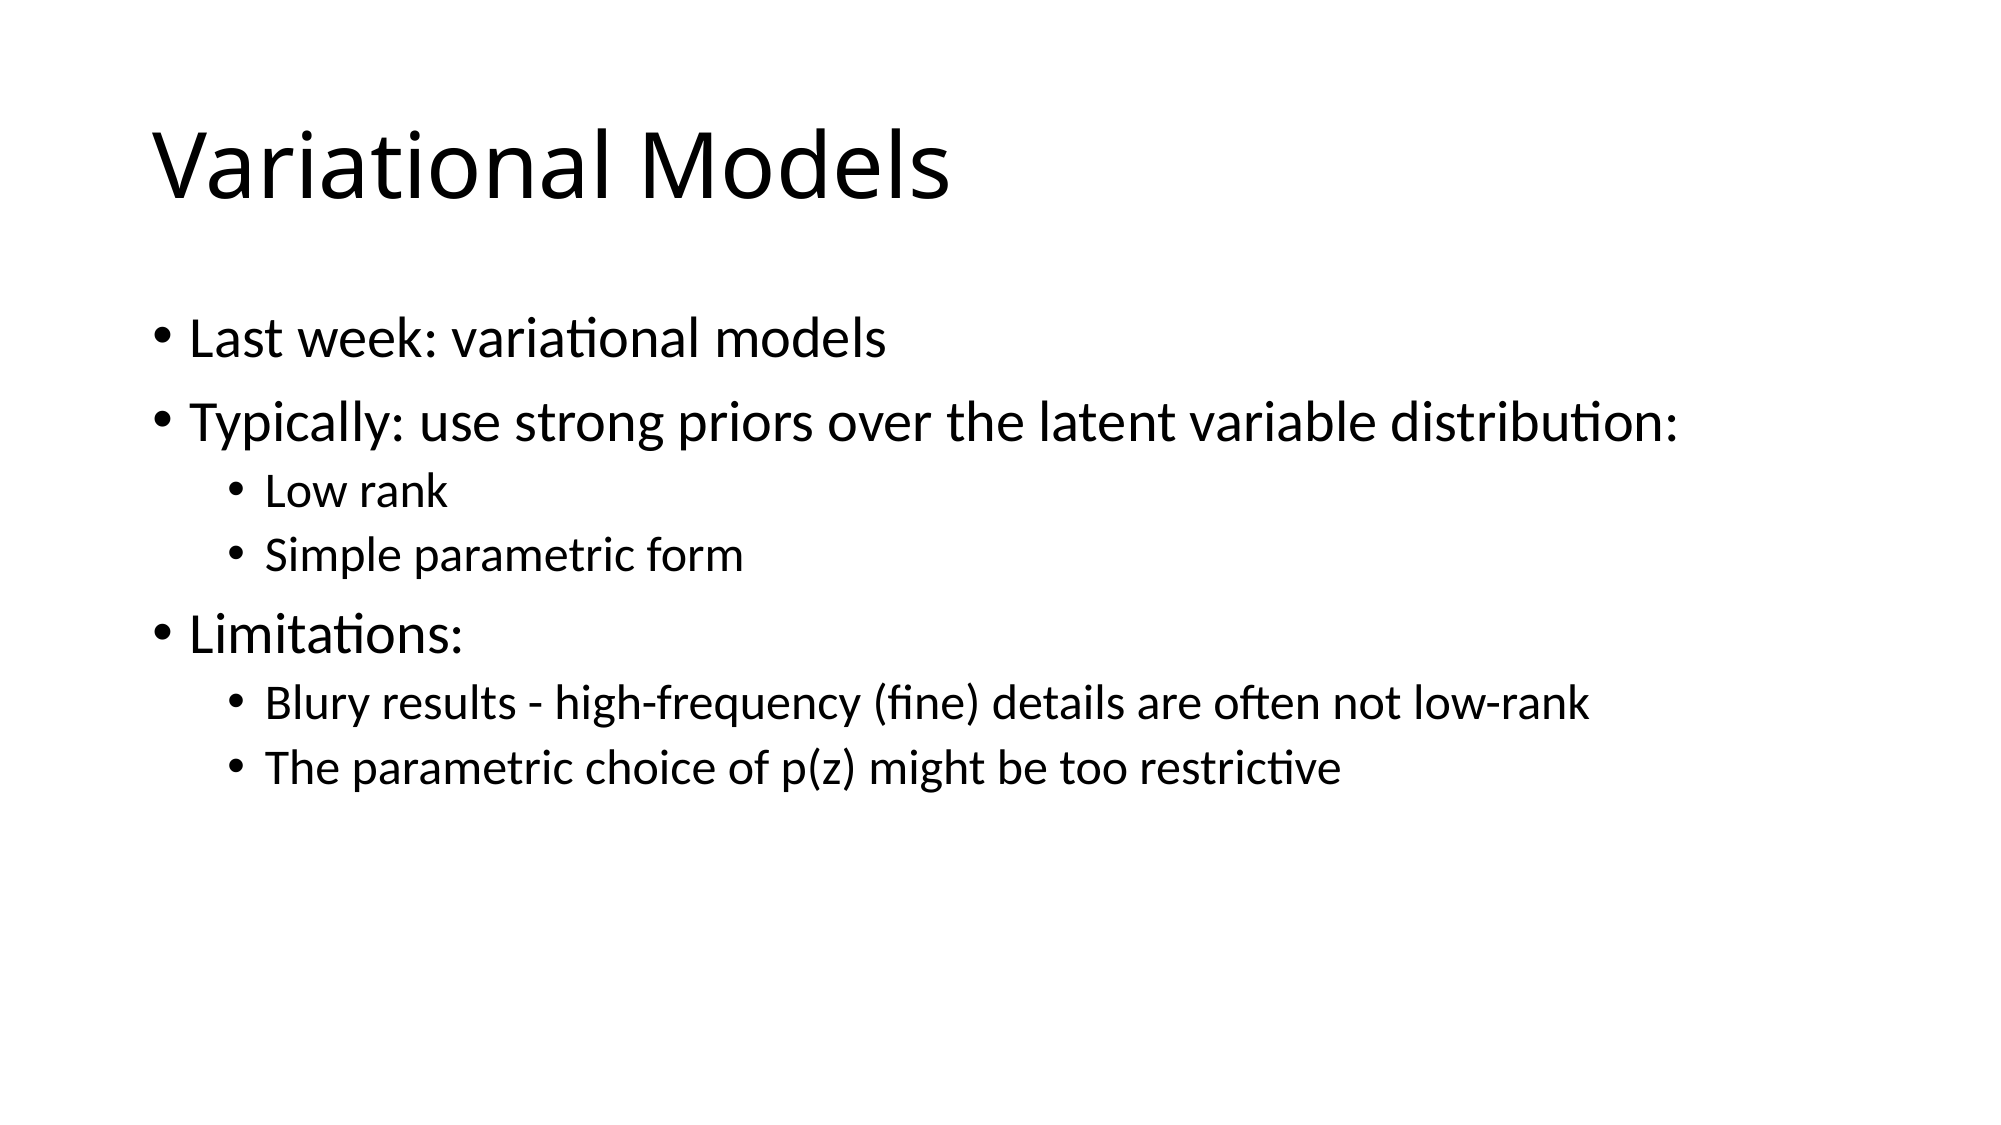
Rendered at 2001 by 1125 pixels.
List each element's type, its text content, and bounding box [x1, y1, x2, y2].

title Variational Models [137, 59, 1863, 278]
list Last week: variational models Typically: use strong priors over the latent variable distribution: Low rank Simple parametric form Limitations: Blury results - high-frequency (fine) details are often not low-rank The parametric choice of p(z) might be too restrictive [137, 299, 1863, 1014]
